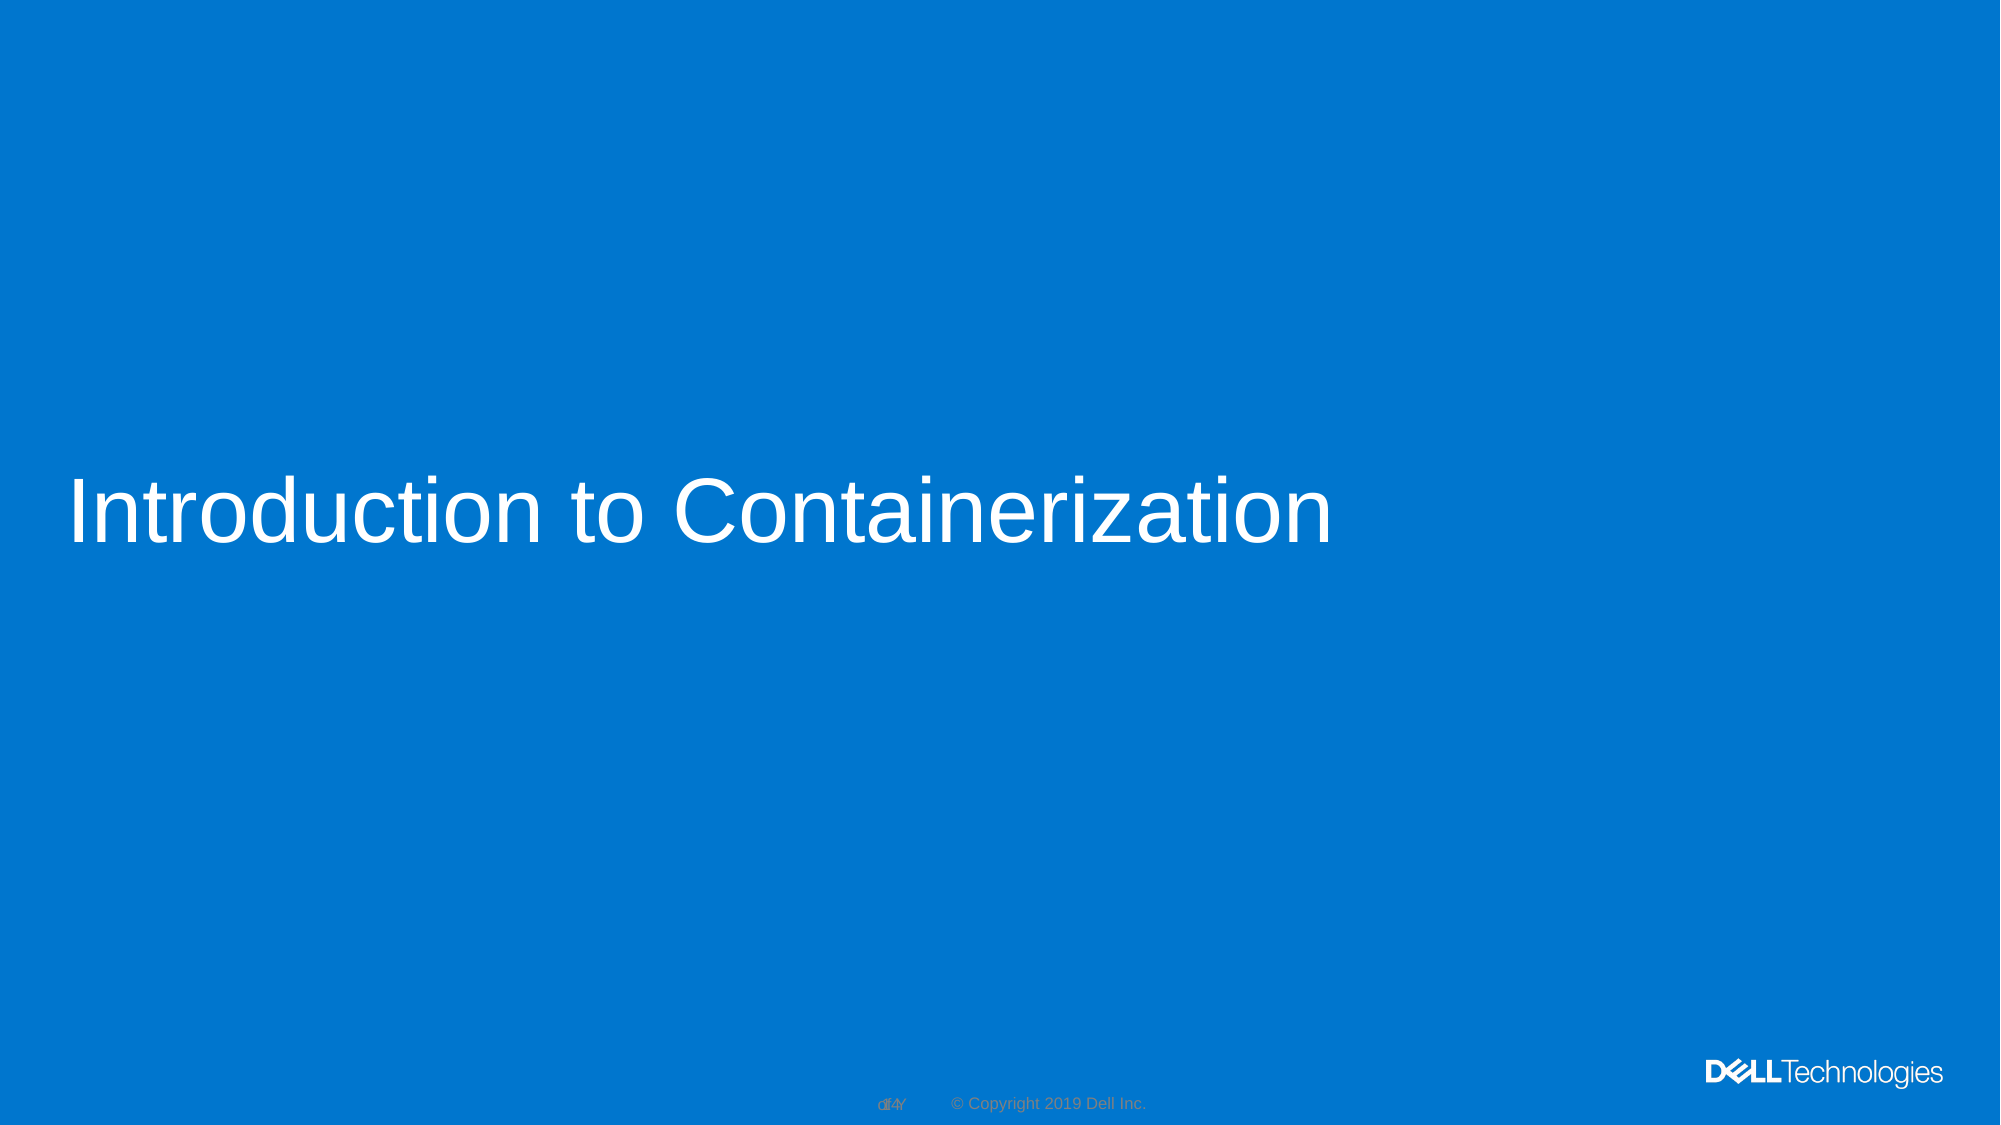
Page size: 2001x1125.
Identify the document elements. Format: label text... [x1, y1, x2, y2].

picture [1706, 1058, 1943, 1089]
title Introduction to Containerization [66, 463, 1792, 564]
